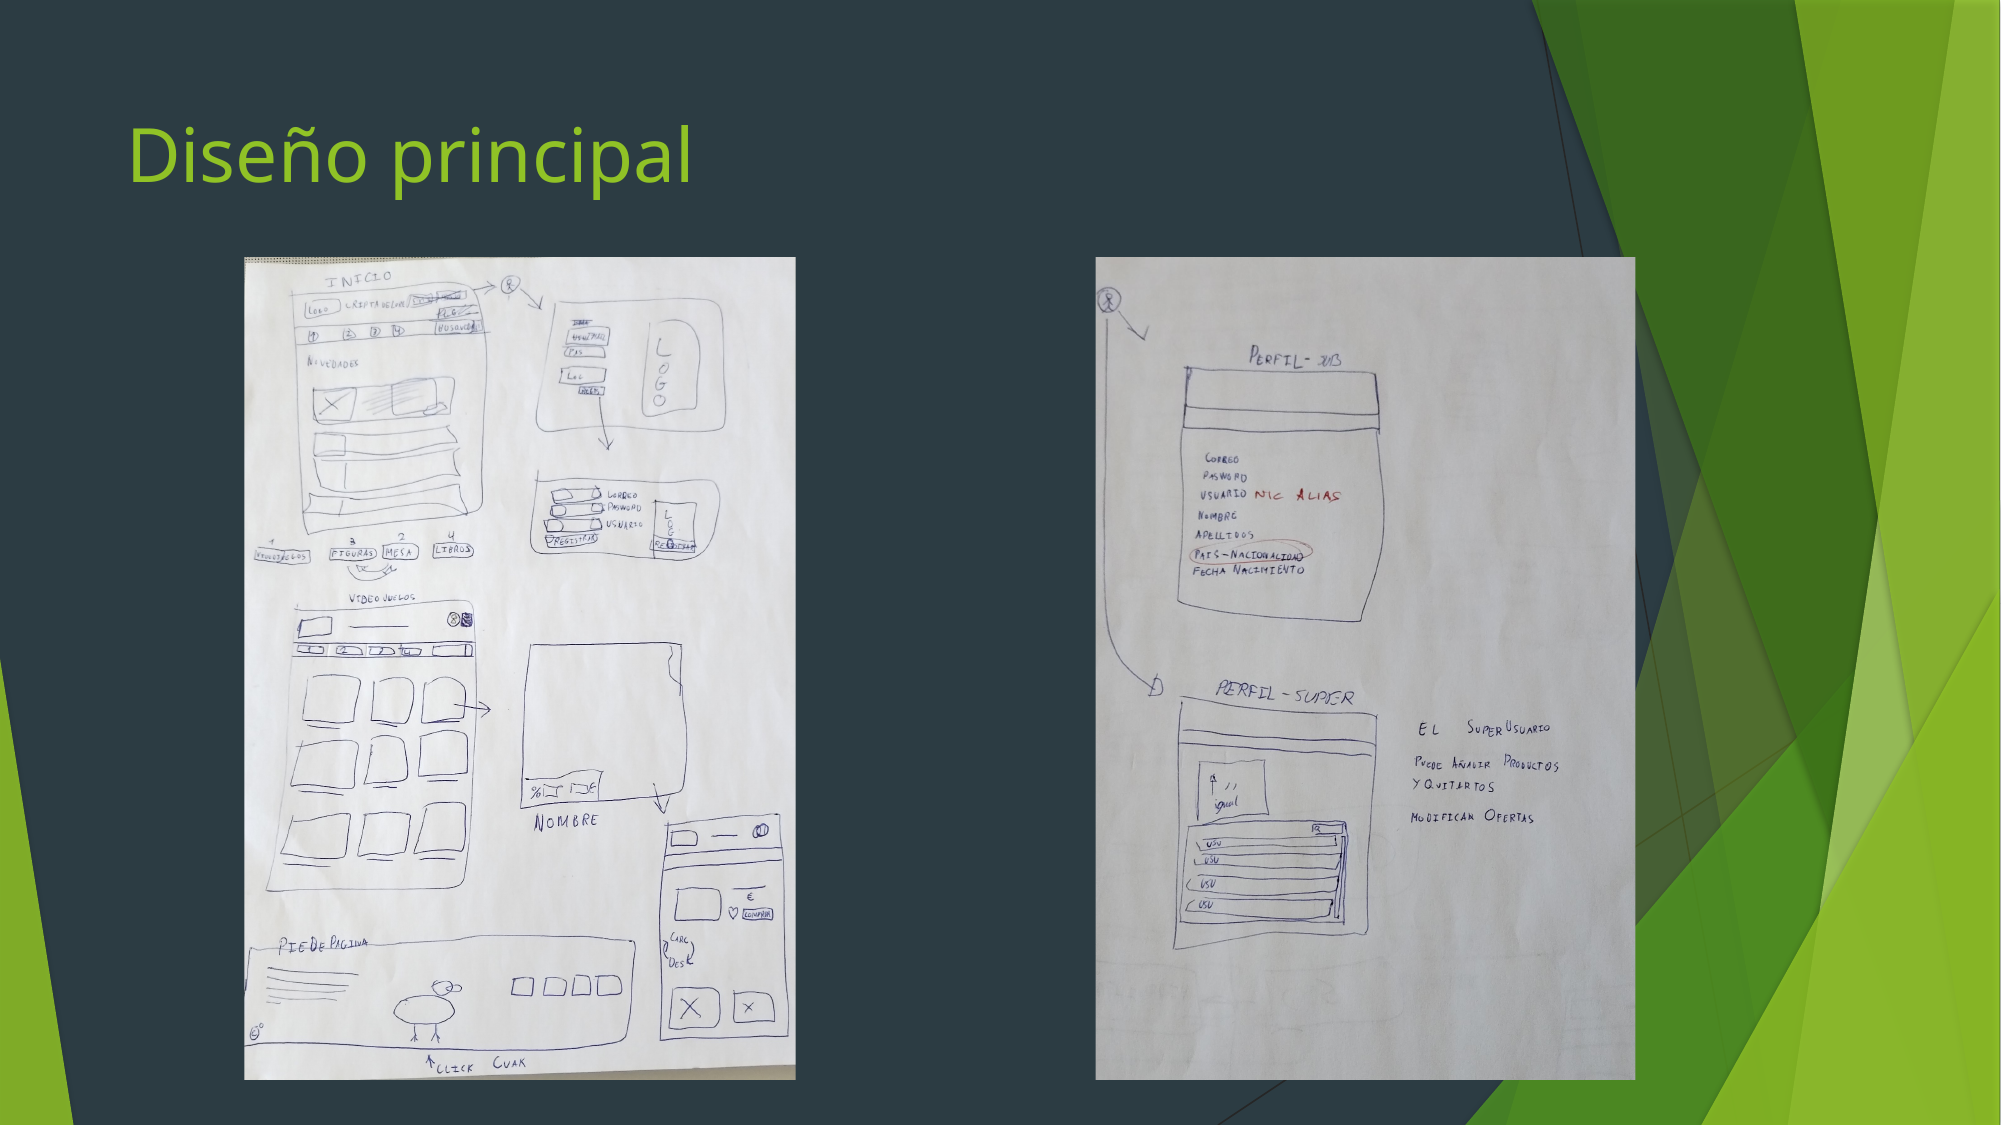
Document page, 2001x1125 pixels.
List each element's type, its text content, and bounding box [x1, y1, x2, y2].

picture [1095, 256, 1636, 1080]
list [243, 256, 797, 1080]
title Diseño principal [111, 99, 1522, 317]
